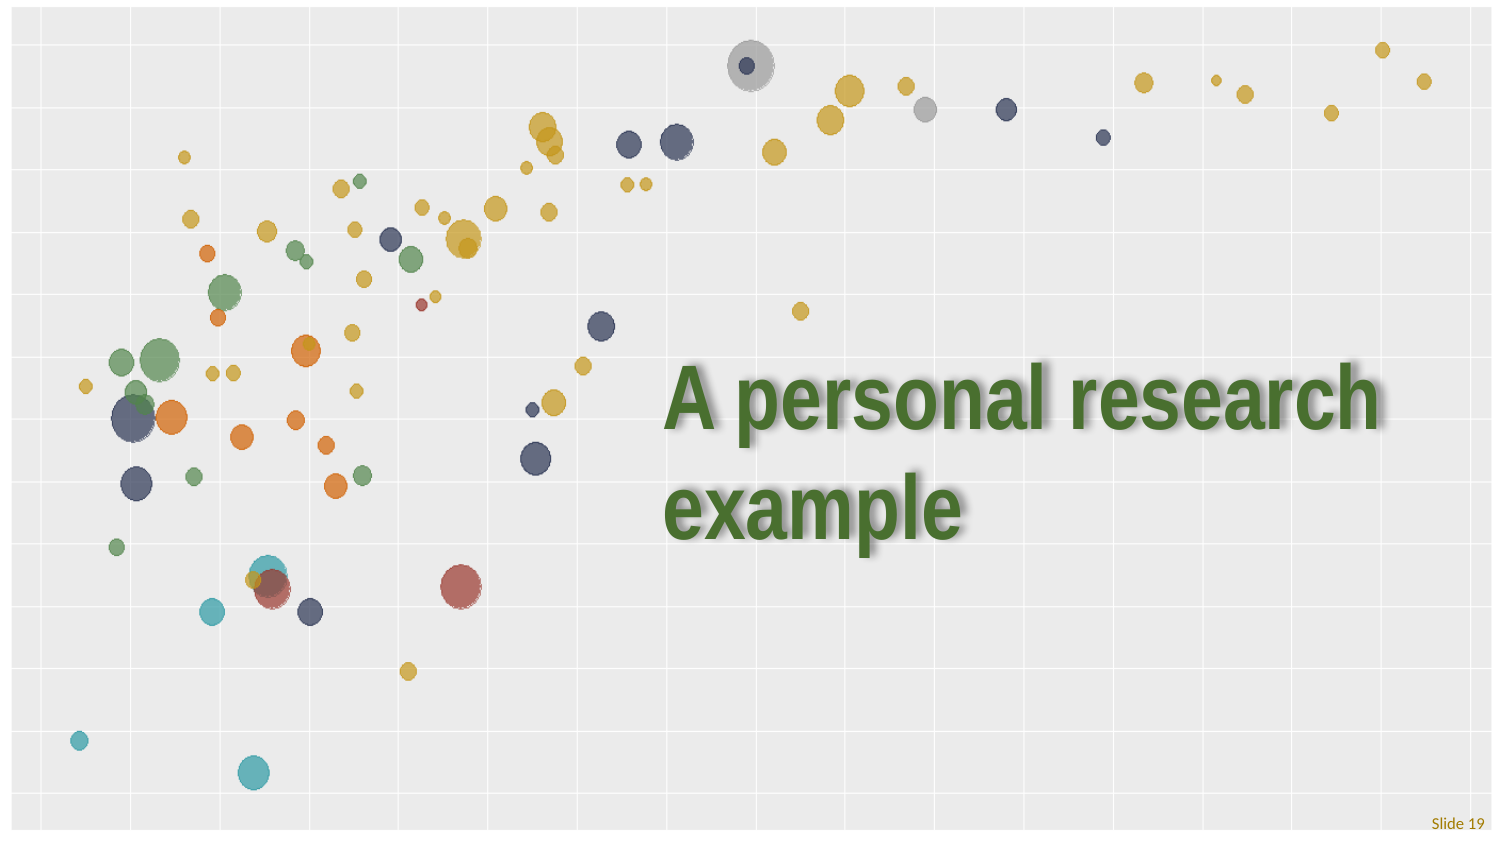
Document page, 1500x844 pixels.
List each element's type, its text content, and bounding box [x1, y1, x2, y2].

title A personal research example [647, 383, 1406, 513]
picture [0, 0, 1500, 844]
slide_number Slide 19 [1390, 809, 1500, 837]
